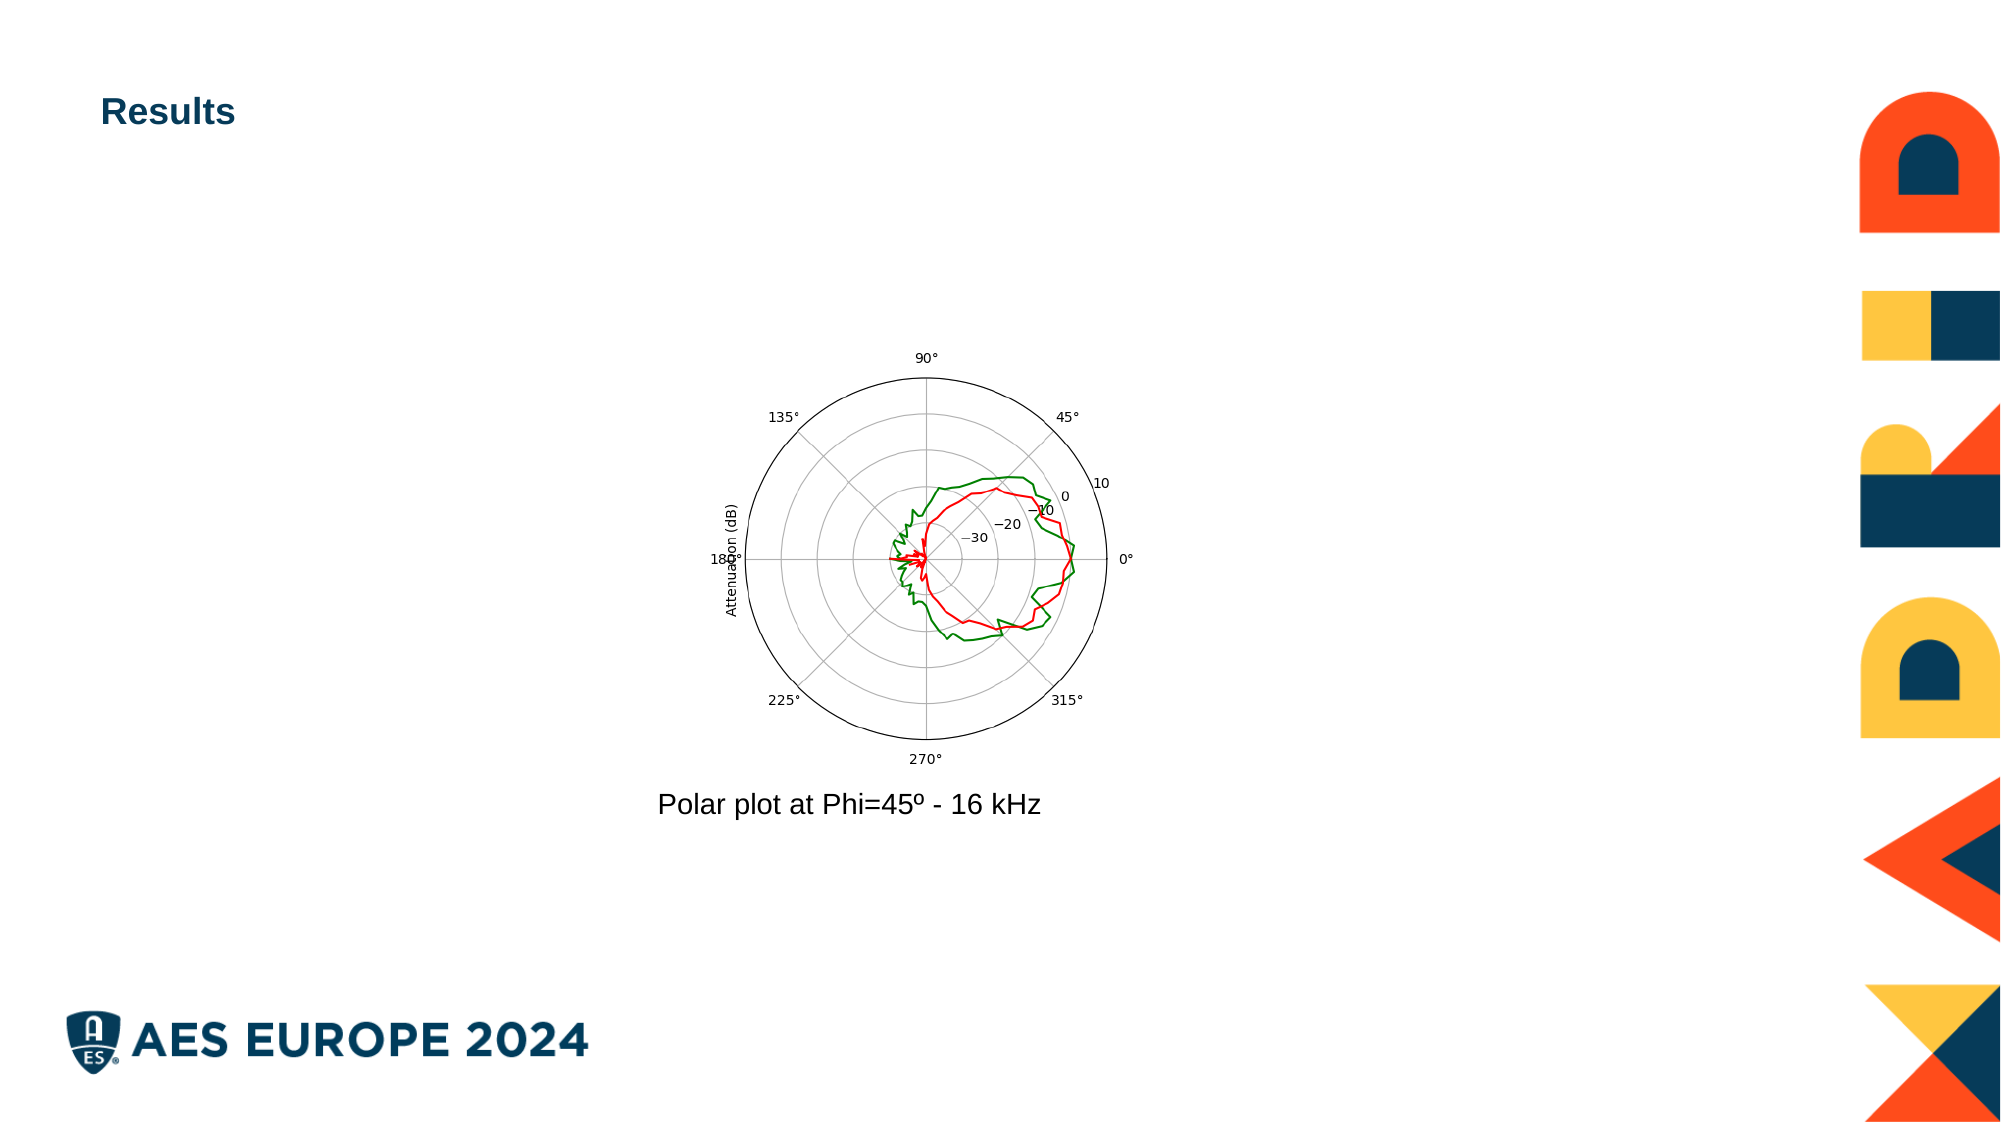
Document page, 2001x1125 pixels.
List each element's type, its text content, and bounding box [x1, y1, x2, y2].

text_box Results [85, 84, 1807, 214]
picture [0, 0, 2001, 1125]
text_box Polar plot at Phi=45º - 16 kHz [642, 781, 1643, 828]
